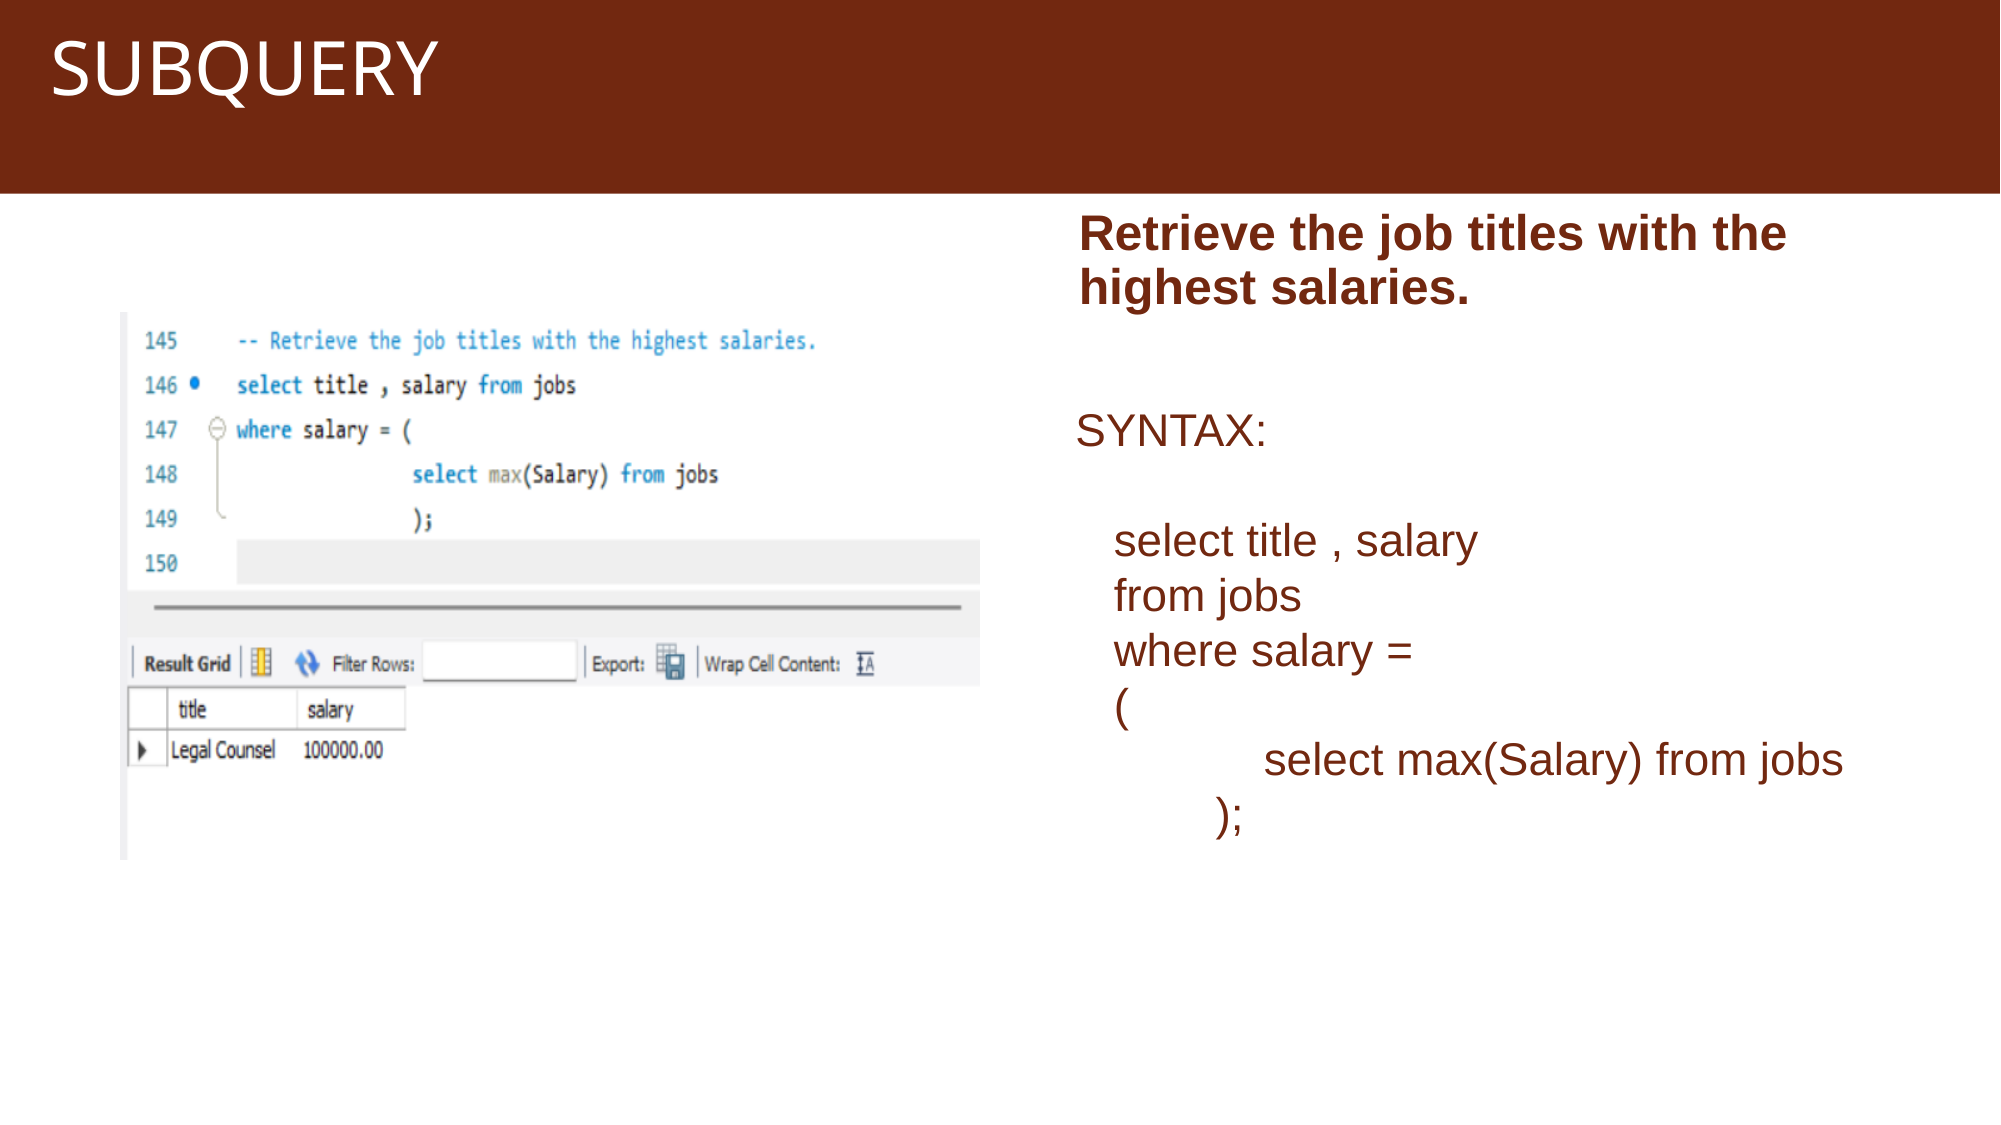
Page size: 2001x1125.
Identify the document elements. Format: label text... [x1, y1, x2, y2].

list Retrieve the job titles with the highest salaries. [1063, 199, 1959, 394]
title SUBQUERY [35, 19, 1959, 124]
picture [120, 312, 980, 860]
list SYNTAX: select title , salary from jobs where salary = ( select max(Salary) from jobs ); [1060, 393, 1955, 893]
